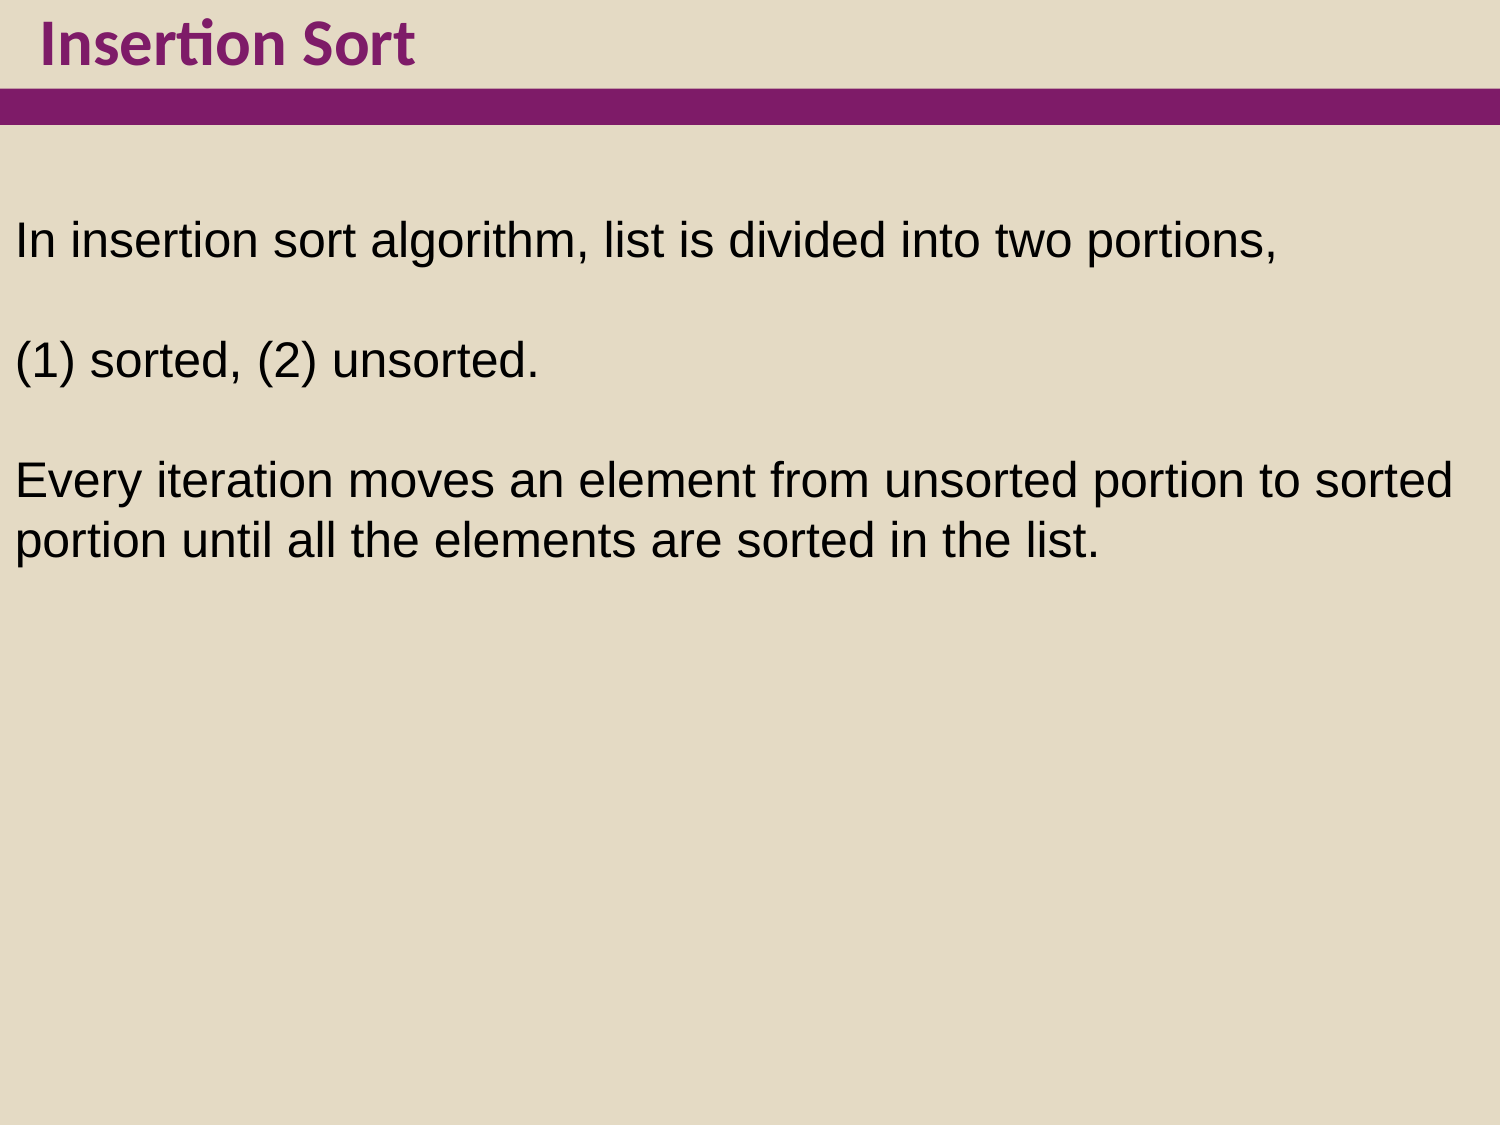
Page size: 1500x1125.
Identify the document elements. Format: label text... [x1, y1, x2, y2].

text_box Insertion Sort [24, 0, 763, 87]
text_box In insertion sort algorithm, list is divided into two portions, (1) sorted, (2) unsorted. Every iteration moves an element from unsorted portion to sorted portion until all the elements are sorted in the list. [0, 199, 1500, 575]
text_box [0, 88, 1500, 125]
